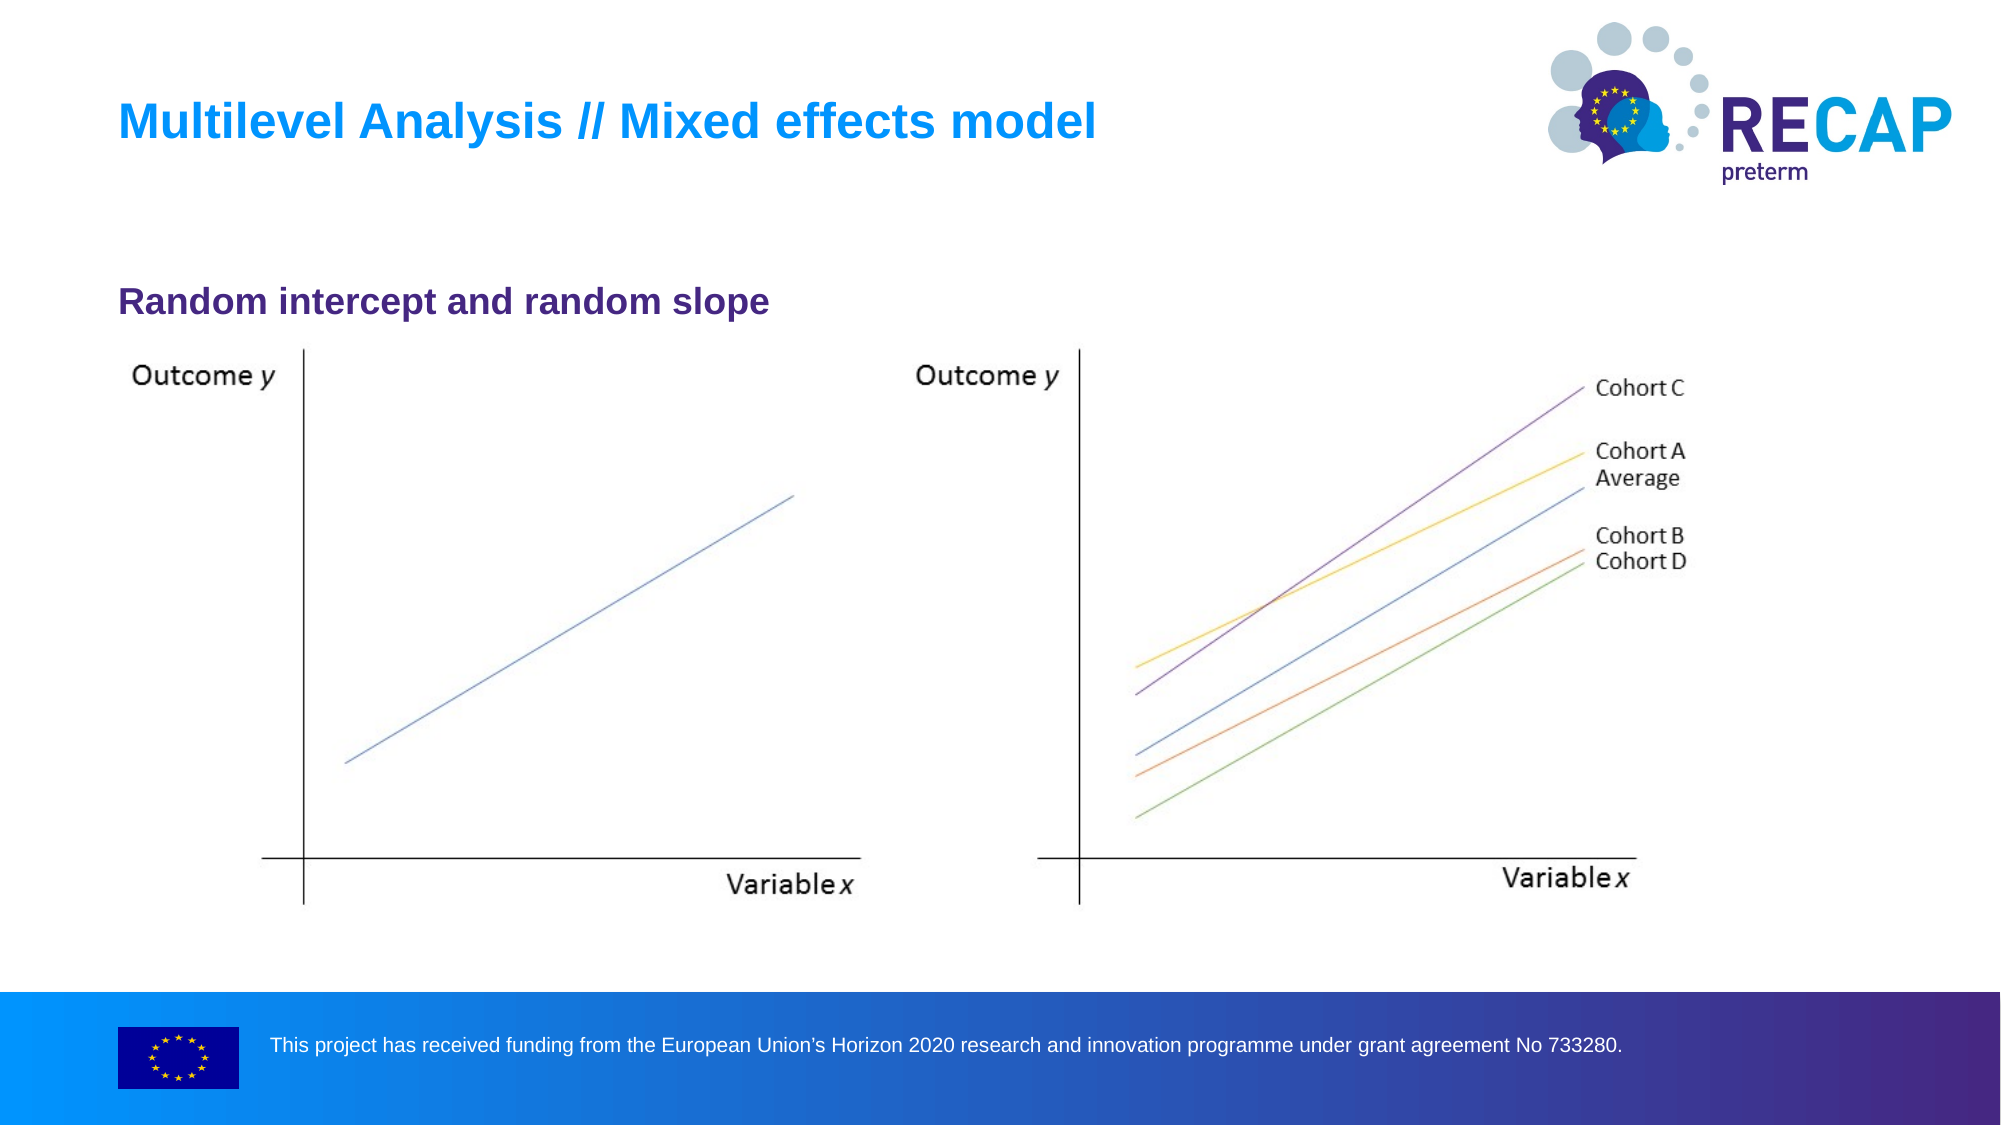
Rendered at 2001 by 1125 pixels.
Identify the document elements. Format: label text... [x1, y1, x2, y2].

title Multilevel Analysis // Mixed effects model [118, 88, 1592, 237]
text_box Random intercept and random slope [118, 276, 1247, 326]
picture [118, 1027, 239, 1089]
picture [117, 326, 1711, 928]
picture [1547, 22, 1953, 185]
